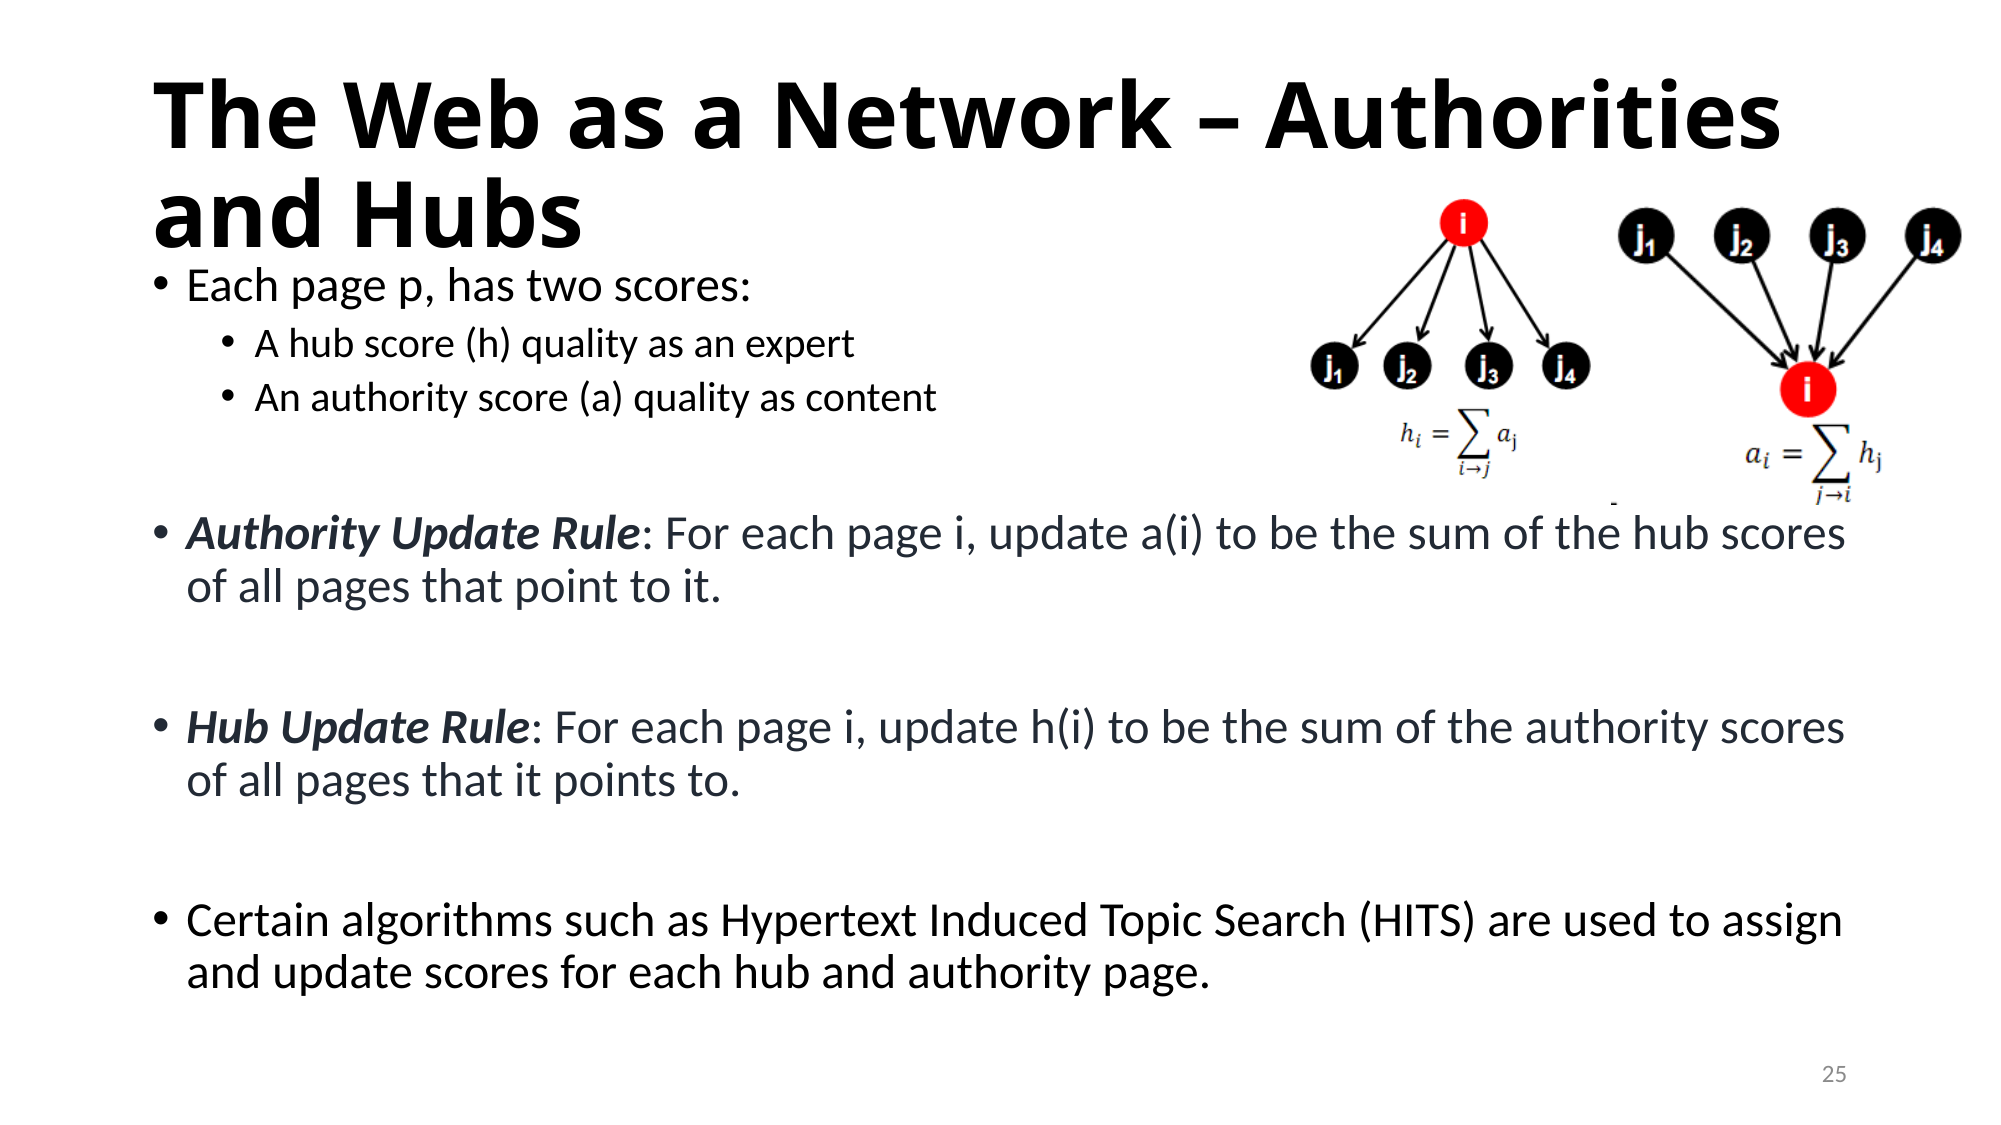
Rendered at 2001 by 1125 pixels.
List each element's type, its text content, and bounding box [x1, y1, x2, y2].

title The Web as a Network – Authorities and Hubs [137, 59, 1863, 252]
list Each page p, has two scores: A hub score (h) quality as an expert An authority score (a) quality as content Authority Update Rule: For each page i, update a(i) to be the sum of the hub scores of all pages that point to it. Hub Update Rule: For each page i, update h(i) to be the sum of the authority scores of all pages that it points to. Certain algorithms such as Hypertext Induced Topic Search (HITS) are used to assign and update scores for each hub and authority page. [137, 252, 1863, 1014]
slide_number 25 [1412, 1042, 1863, 1103]
picture [1611, 201, 1966, 505]
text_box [1275, 193, 1591, 481]
